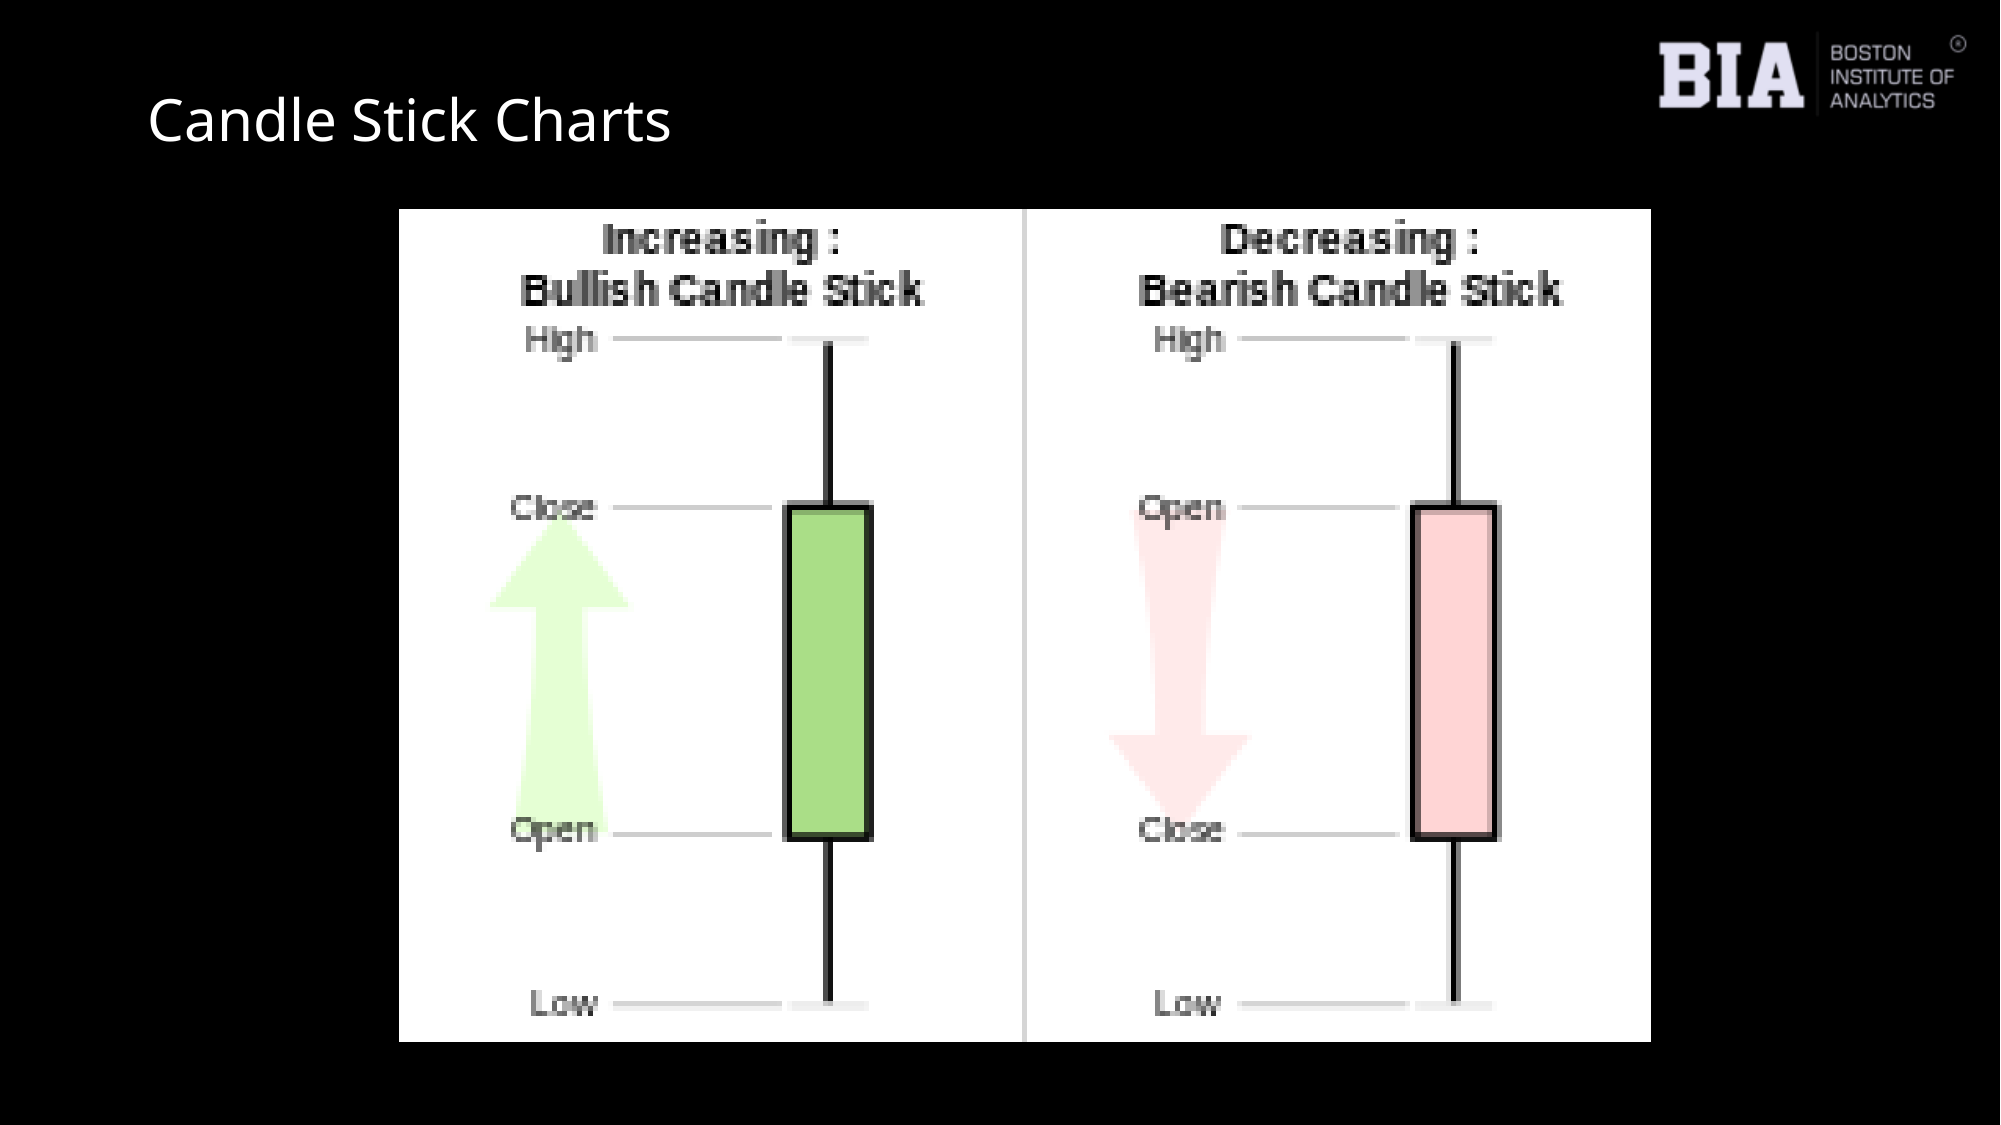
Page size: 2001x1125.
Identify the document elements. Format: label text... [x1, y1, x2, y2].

picture [399, 209, 1651, 1042]
picture [1650, 29, 1976, 119]
text_box Candle Stick Charts [147, 82, 1084, 154]
